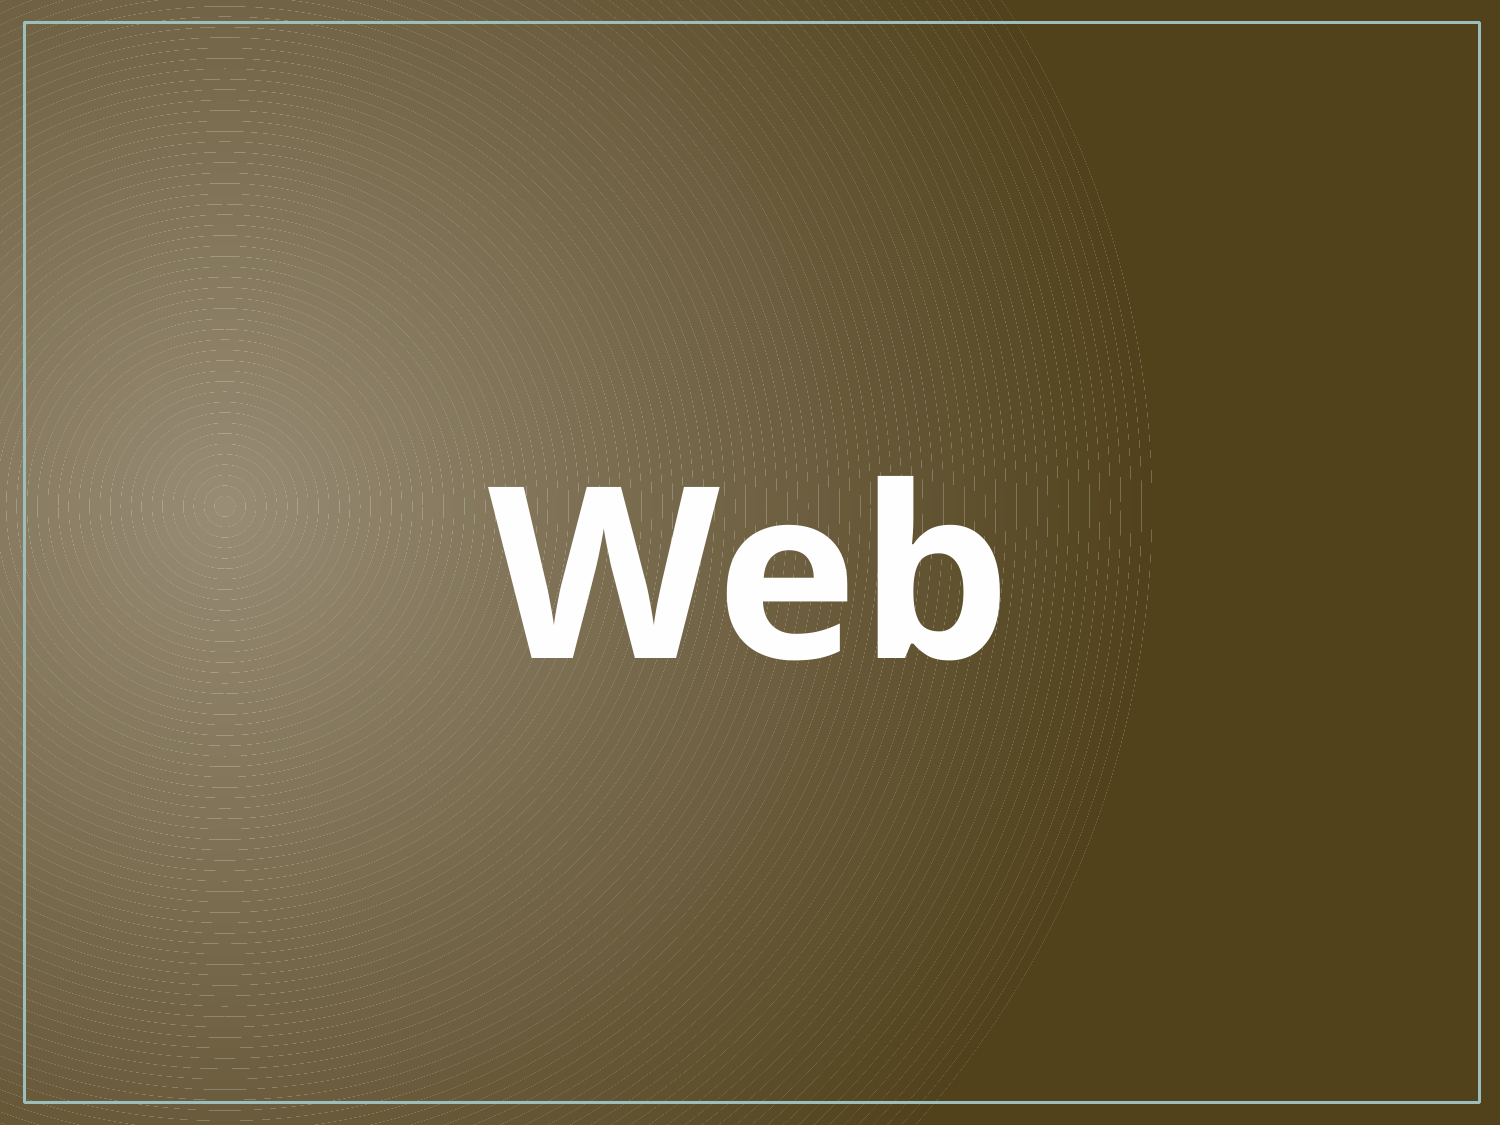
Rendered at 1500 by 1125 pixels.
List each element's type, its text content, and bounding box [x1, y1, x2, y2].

title Web [75, 61, 1425, 1064]
